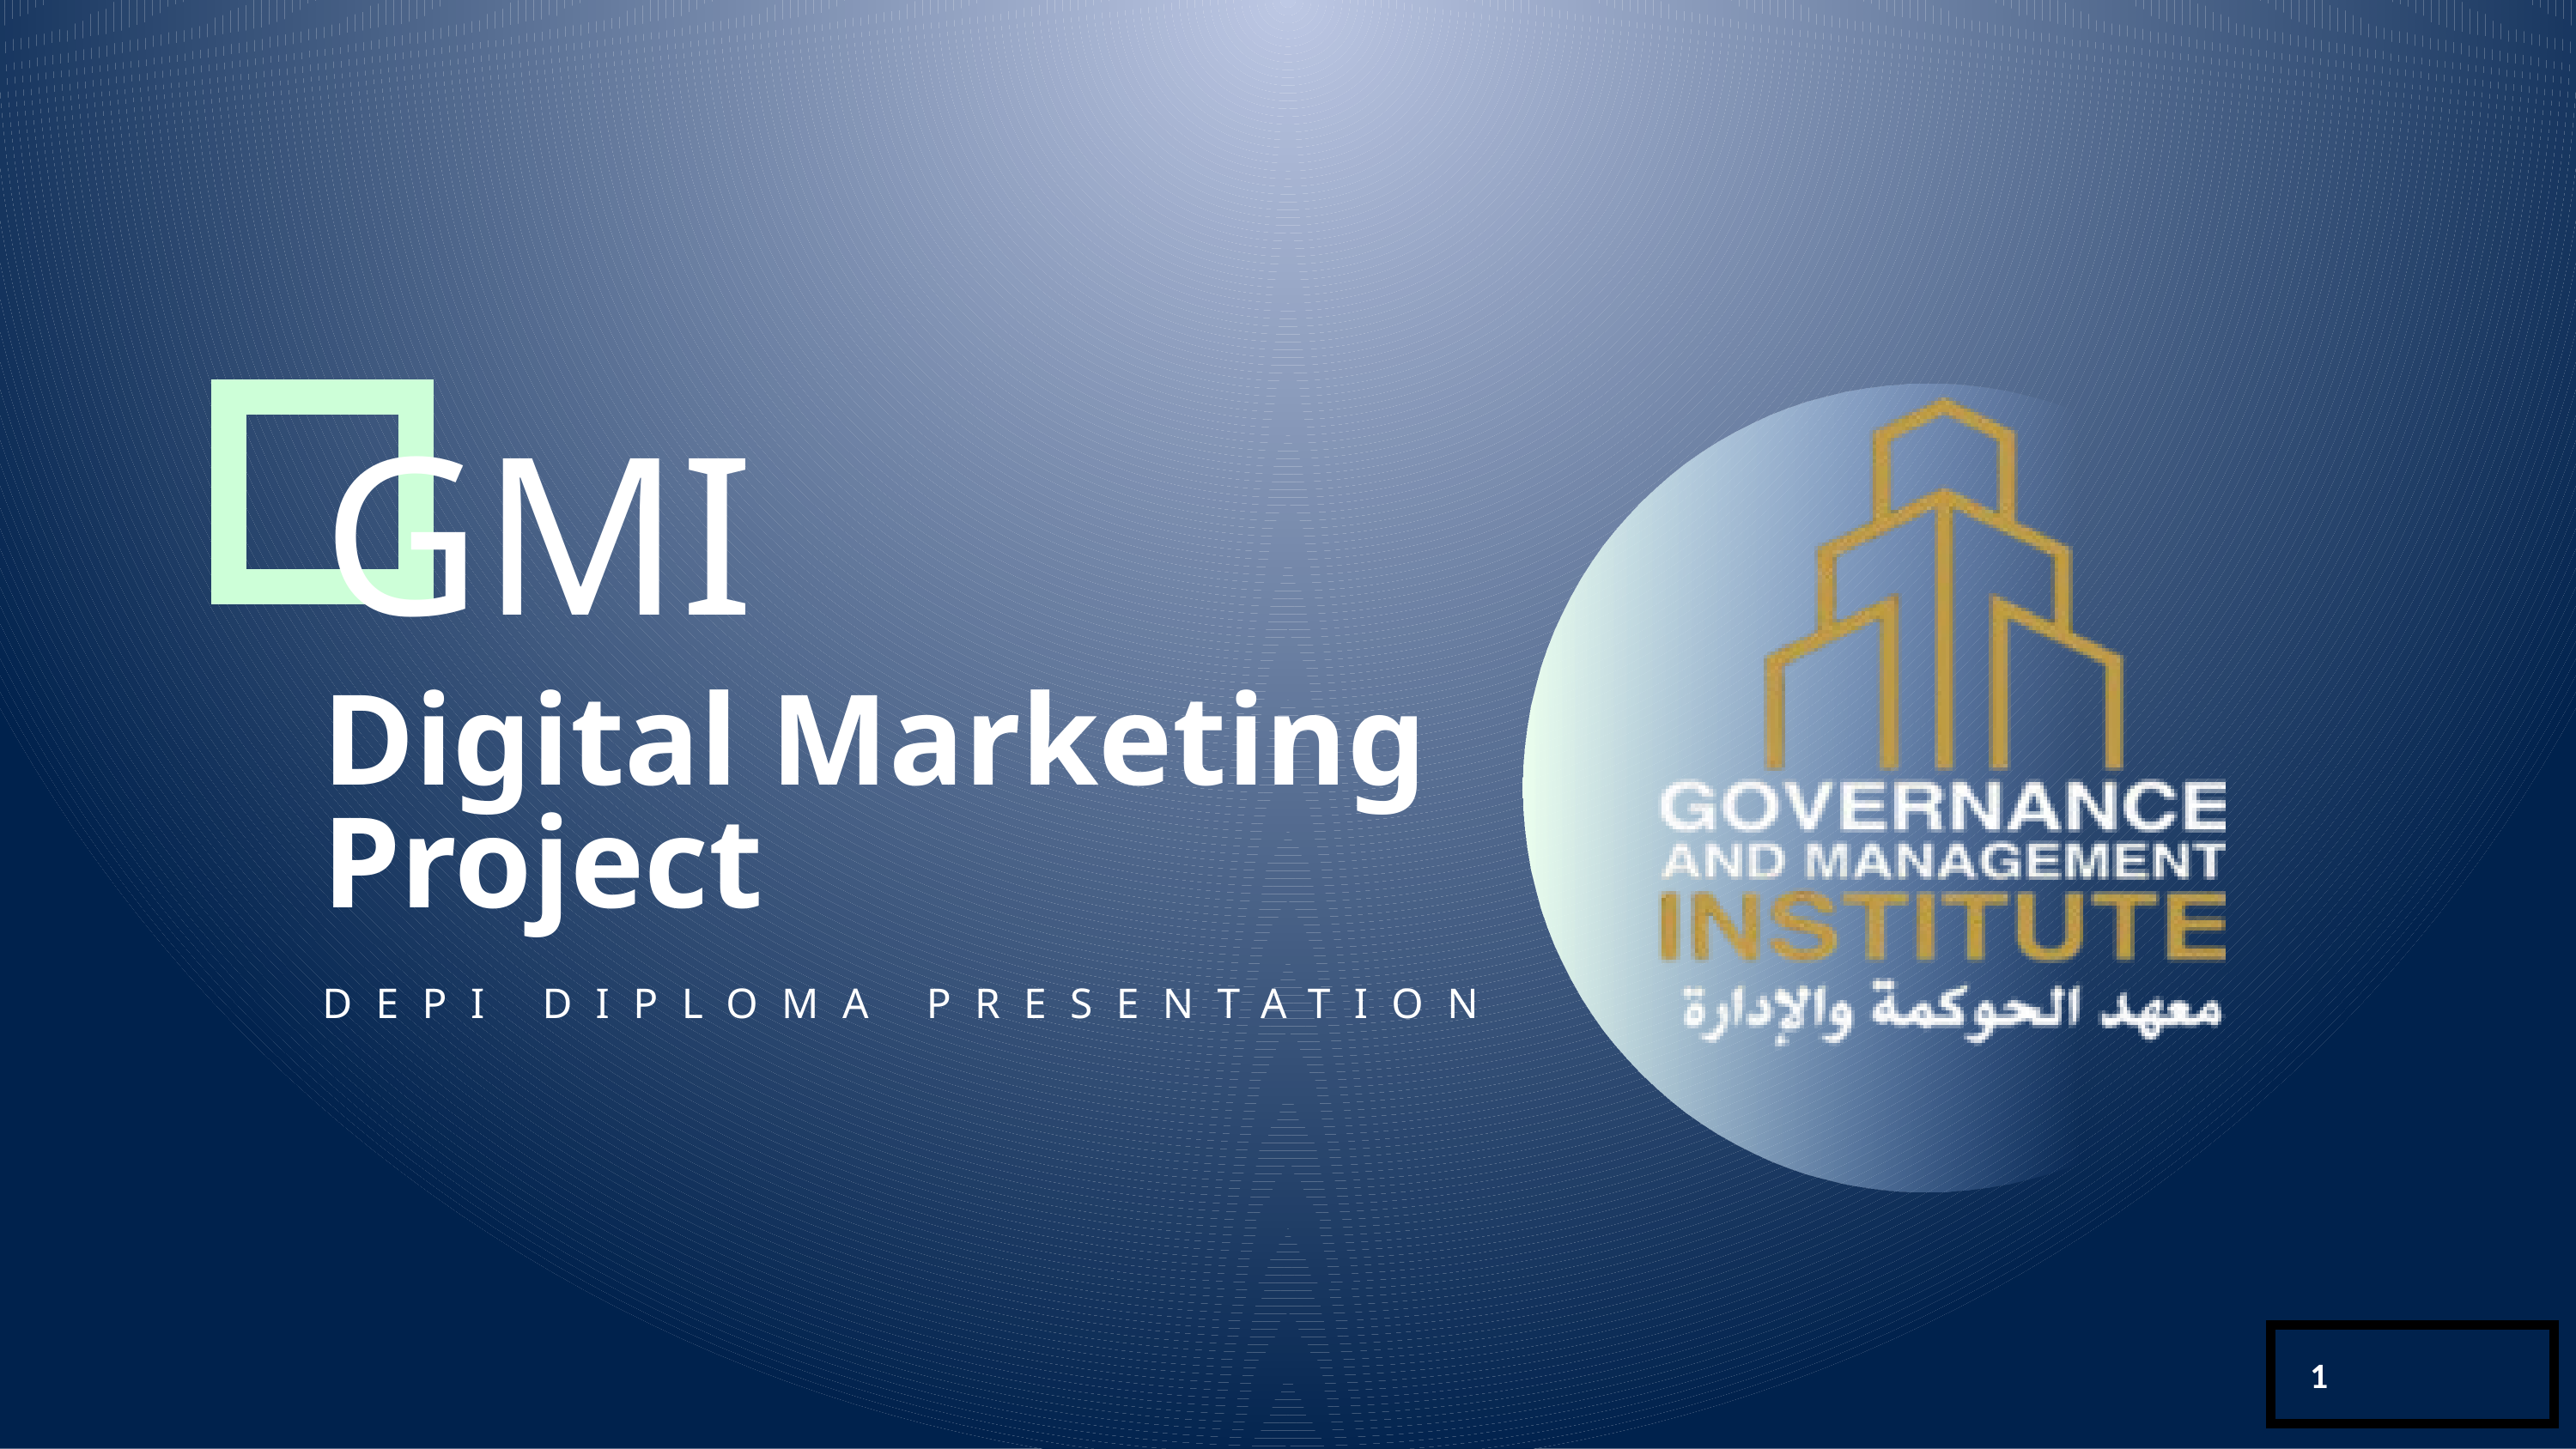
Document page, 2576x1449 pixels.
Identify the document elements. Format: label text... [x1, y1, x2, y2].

text_box DEPI DIPLOMA PRESENTATION [322, 969, 1518, 1028]
text_box GMI [322, 444, 1373, 659]
text_box Digital Marketing Project [322, 687, 1490, 933]
text_box [1648, 293, 2226, 381]
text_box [228, 397, 416, 588]
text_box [1522, 383, 2332, 1192]
